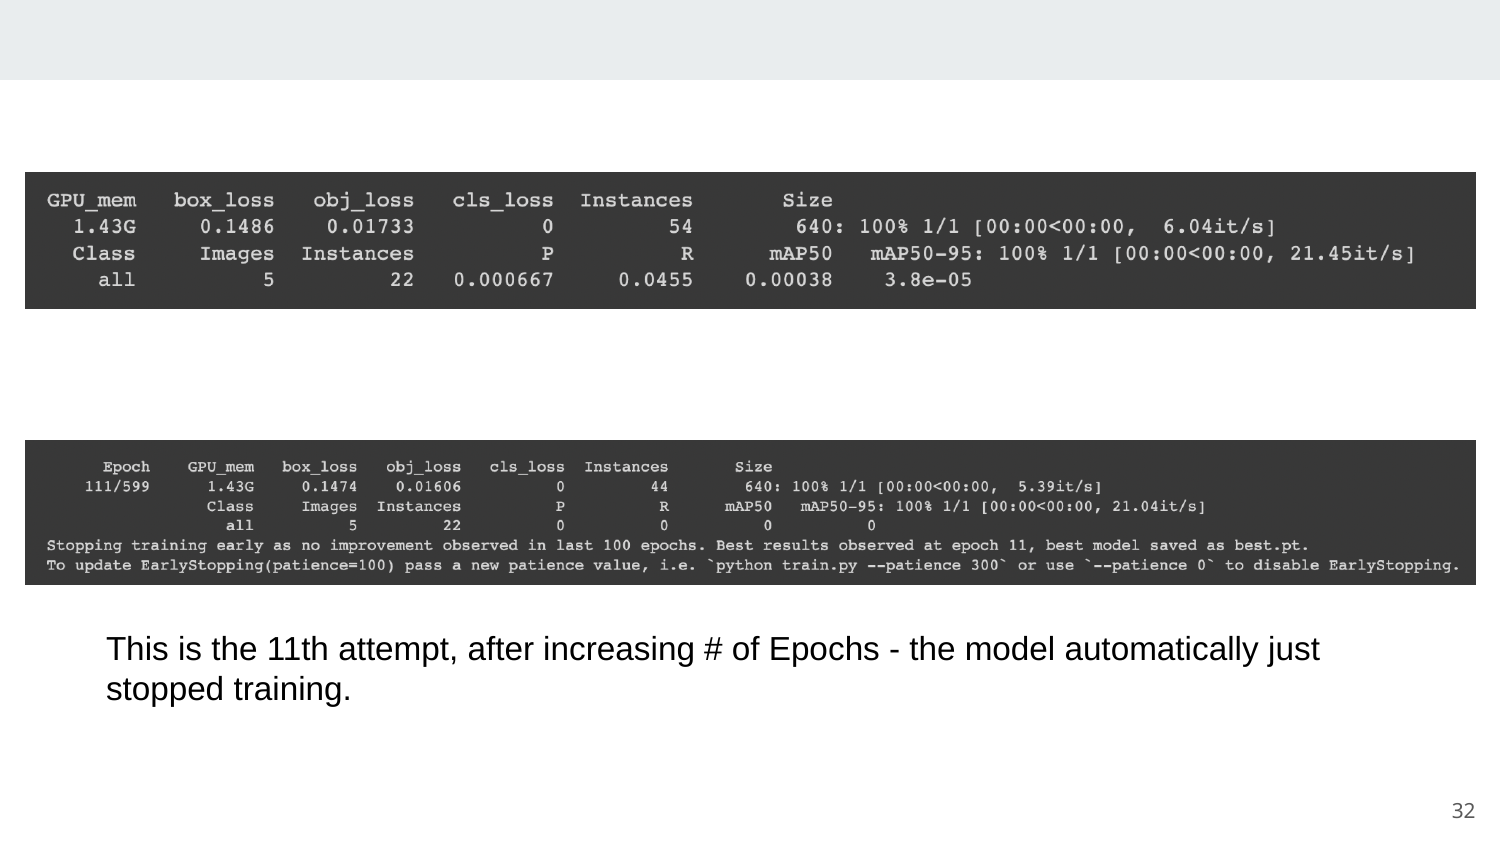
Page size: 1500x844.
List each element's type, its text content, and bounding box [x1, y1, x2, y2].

picture [25, 440, 1476, 585]
slide_number ‹#› [1400, 779, 1491, 844]
picture [25, 172, 1476, 310]
text_box This is the 11th attempt, after increasing # of Epochs - the model automatically just stopped training. [91, 612, 1345, 723]
